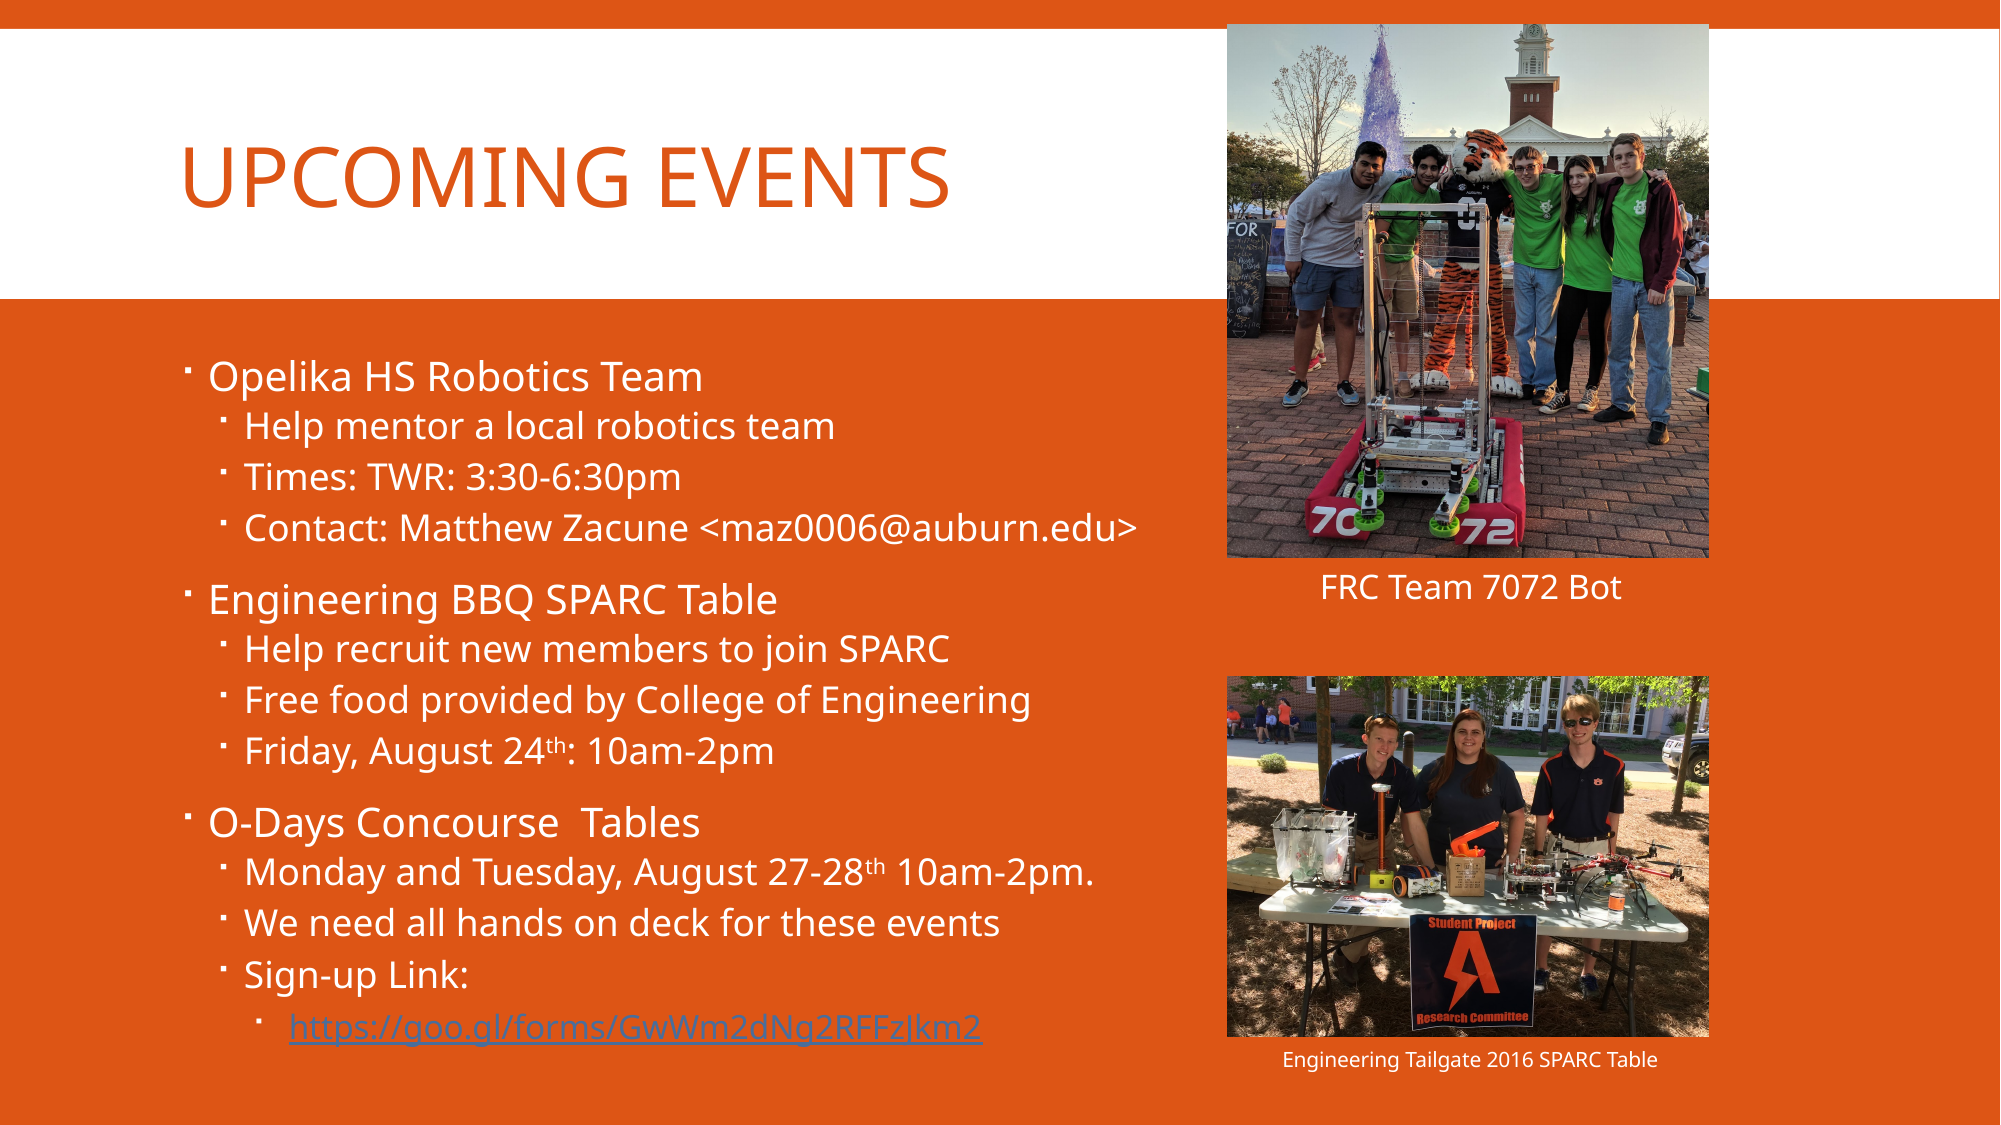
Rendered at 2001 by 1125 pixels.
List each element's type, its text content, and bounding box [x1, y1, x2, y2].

picture [1227, 24, 1709, 558]
title Upcoming Events [164, 124, 1220, 240]
text_box FRC Team 7072 Bot [1246, 566, 1690, 613]
text_box Engineering Tailgate 2016 SPARC Table [1246, 1047, 1690, 1092]
list Opelika HS Robotics Team Help mentor a local robotics team Times: TWR: 3:30-6:30pm Contact: Matthew Zacune <maz0006@auburn.edu> Engineering BBQ SPARC Table Help recruit new members to join SPARC Free food provided by College of Engineering Friday, August 24th: 10am-2pm O-Days Concourse Tables Monday and Tuesday, August 27-28th 10am-2pm. We need all hands on deck for these events Sign-up Link: https://goo.gl/forms/GwWm2dNg2RFFzJkm2 [164, 348, 1193, 1060]
picture [1227, 675, 1709, 1037]
